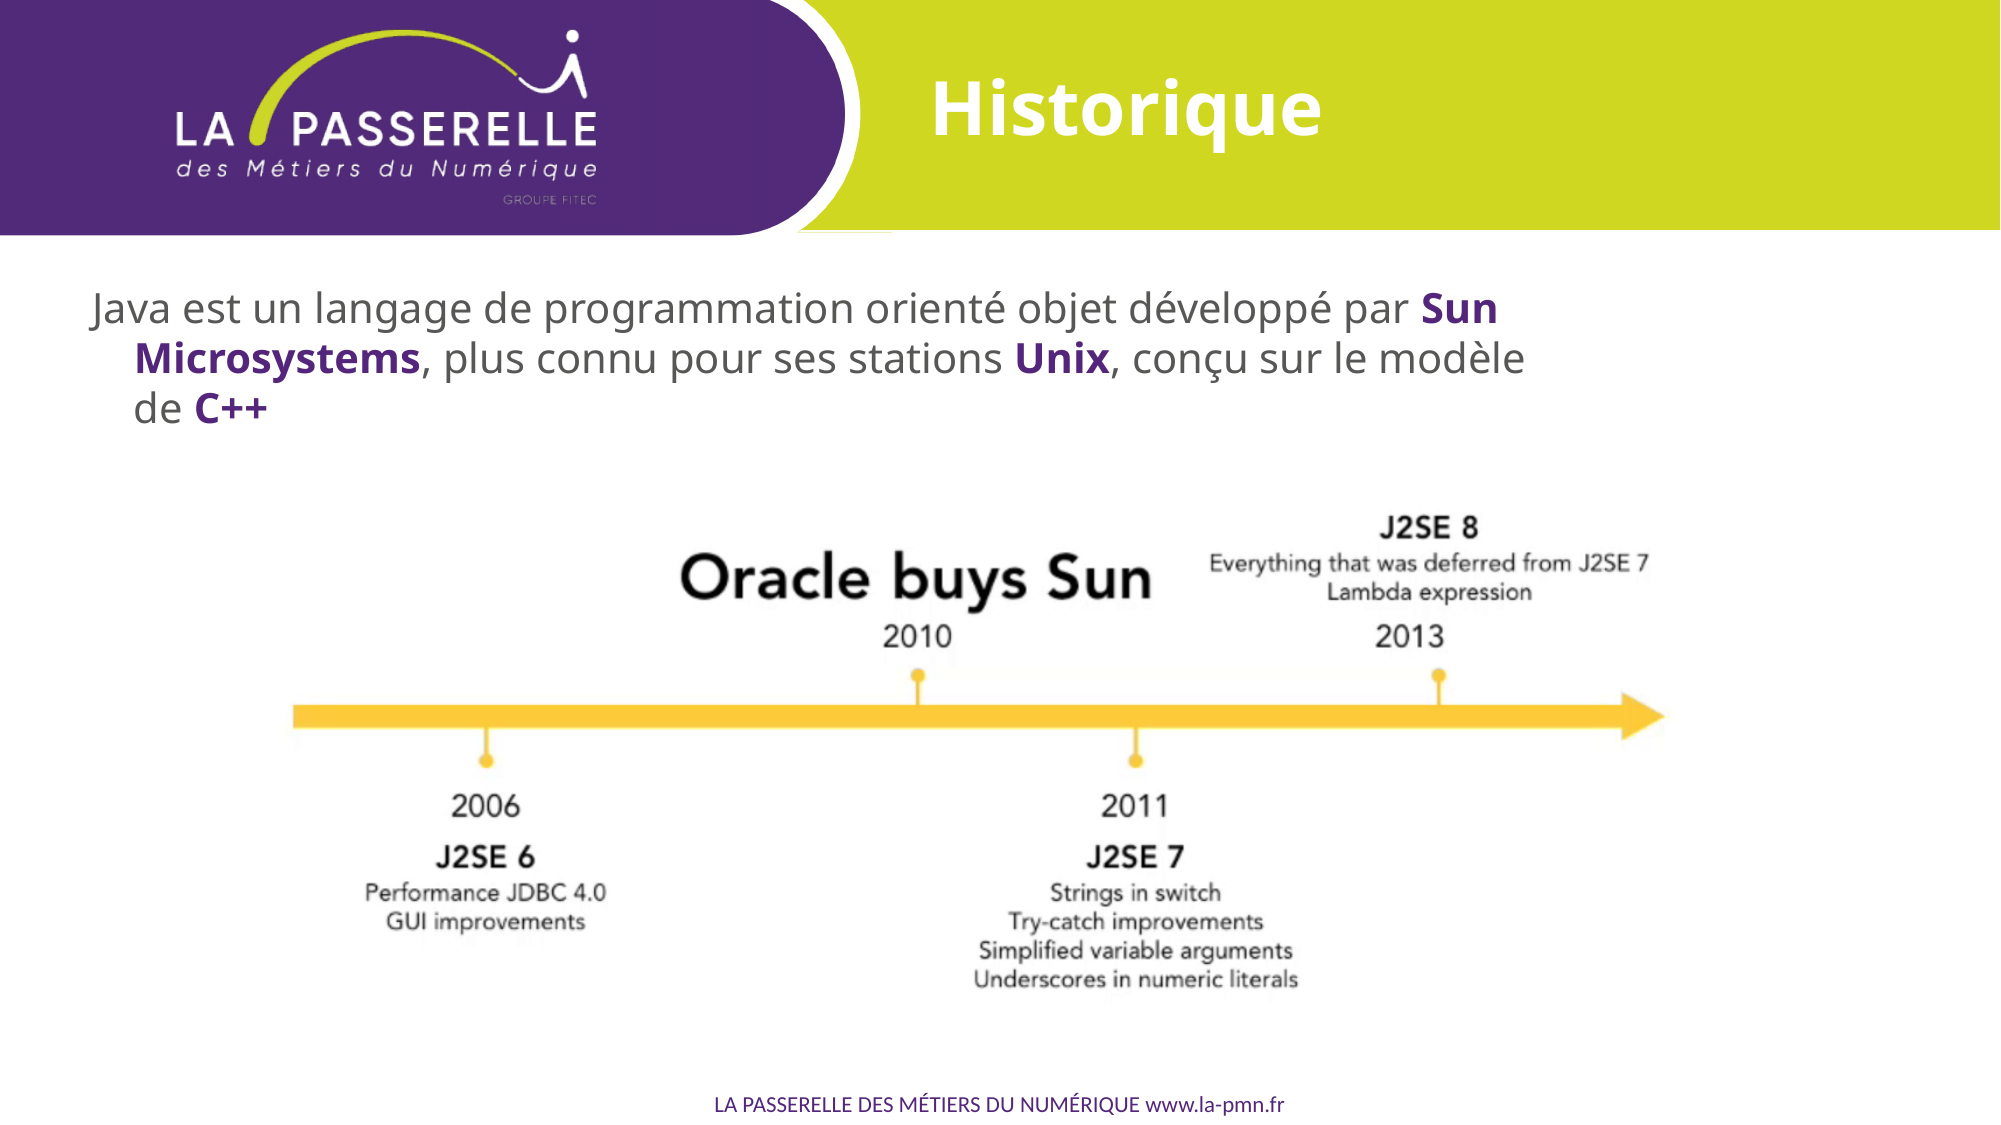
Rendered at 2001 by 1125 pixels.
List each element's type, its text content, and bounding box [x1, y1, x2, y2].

text_box Java est un langage de programmation orienté objet développé par Sun Microsystems, plus connu pour ses stations Unix, conçu sur le modèle de C++ [74, 273, 1560, 413]
picture [0, 0, 892, 264]
text_box Historique [915, 63, 2000, 154]
picture [270, 412, 1675, 1012]
text_box LA PASSERELLE DES MÉTIERS DU NUMÉRIQUE www.la-pmn.fr [0, 1082, 2000, 1125]
